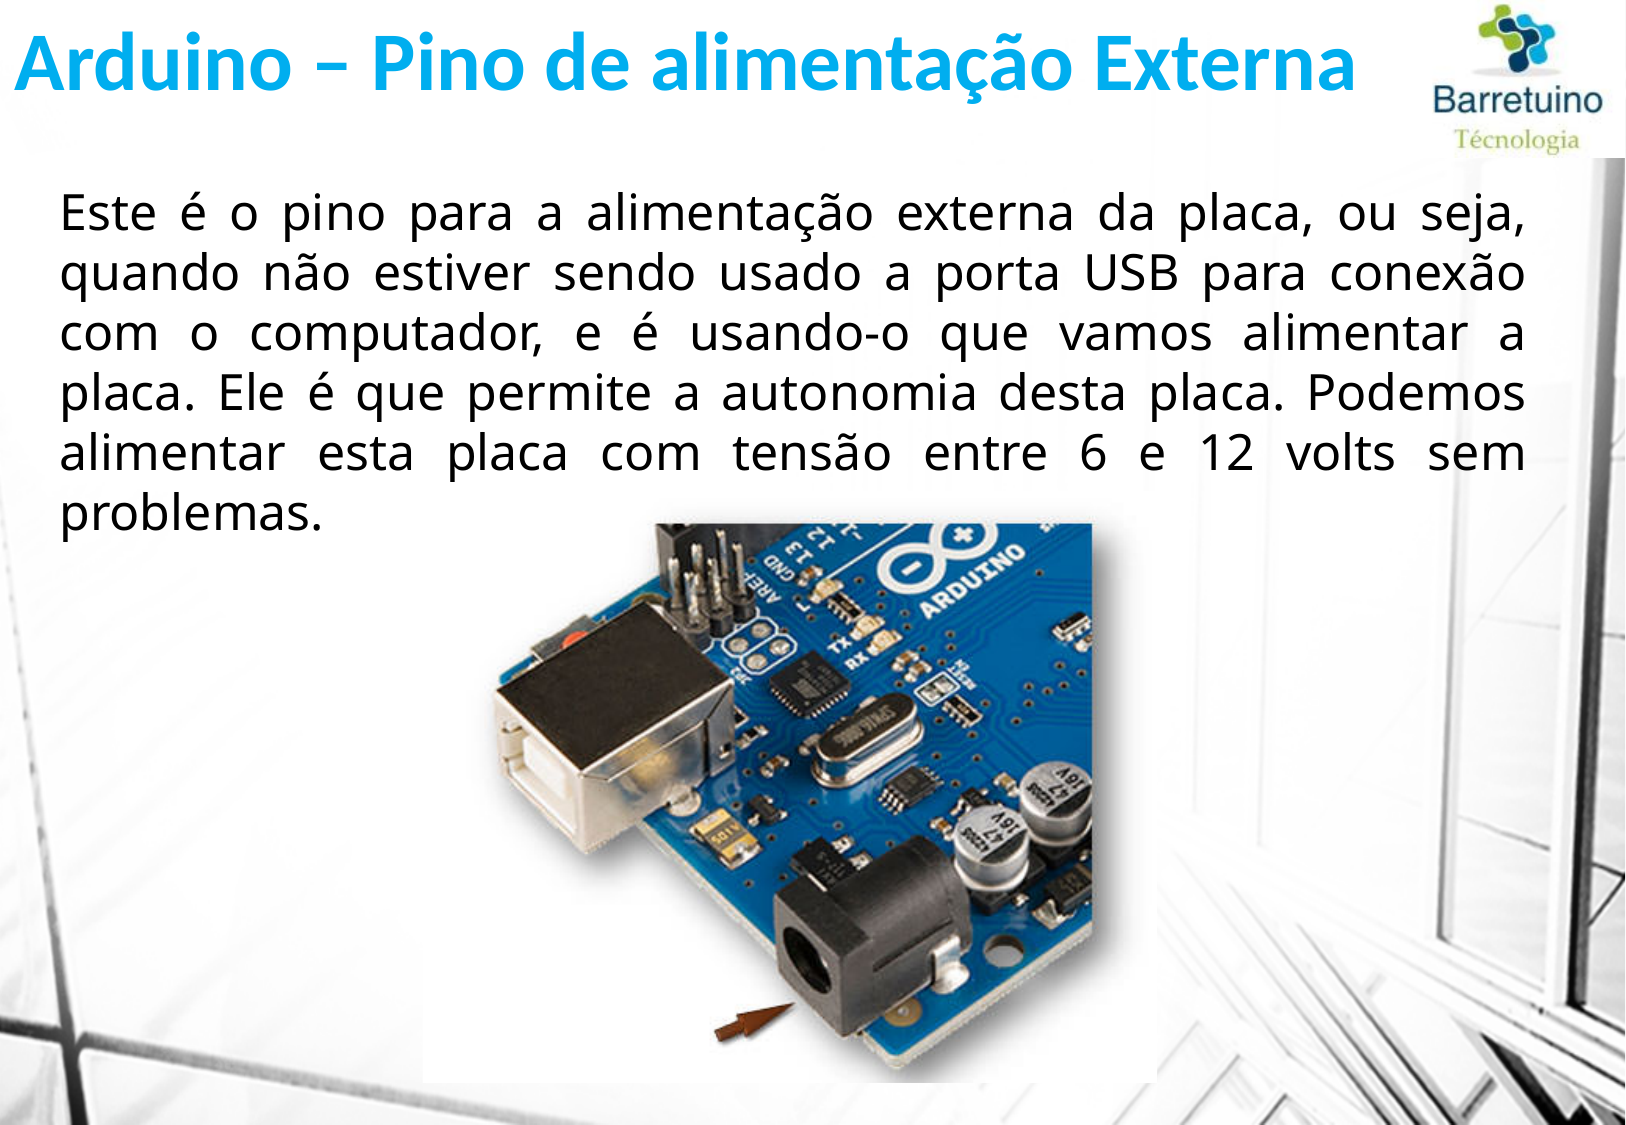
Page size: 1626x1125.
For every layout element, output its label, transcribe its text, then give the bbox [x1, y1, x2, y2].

picture [0, 0, 1626, 1125]
text_box Este é o pino para a alimentação externa da placa, ou seja, quando não estiver sendo usado a porta USB para conexão com o computador, e é usando-o que vamos alimentar a placa. Ele é que permite a autonomia desta placa. Podemos alimentar esta placa com tensão entre 6 e 12 volts sem problemas. [44, 172, 1543, 548]
text_box Arduino – Pino de alimentação Externa [0, 0, 1410, 115]
